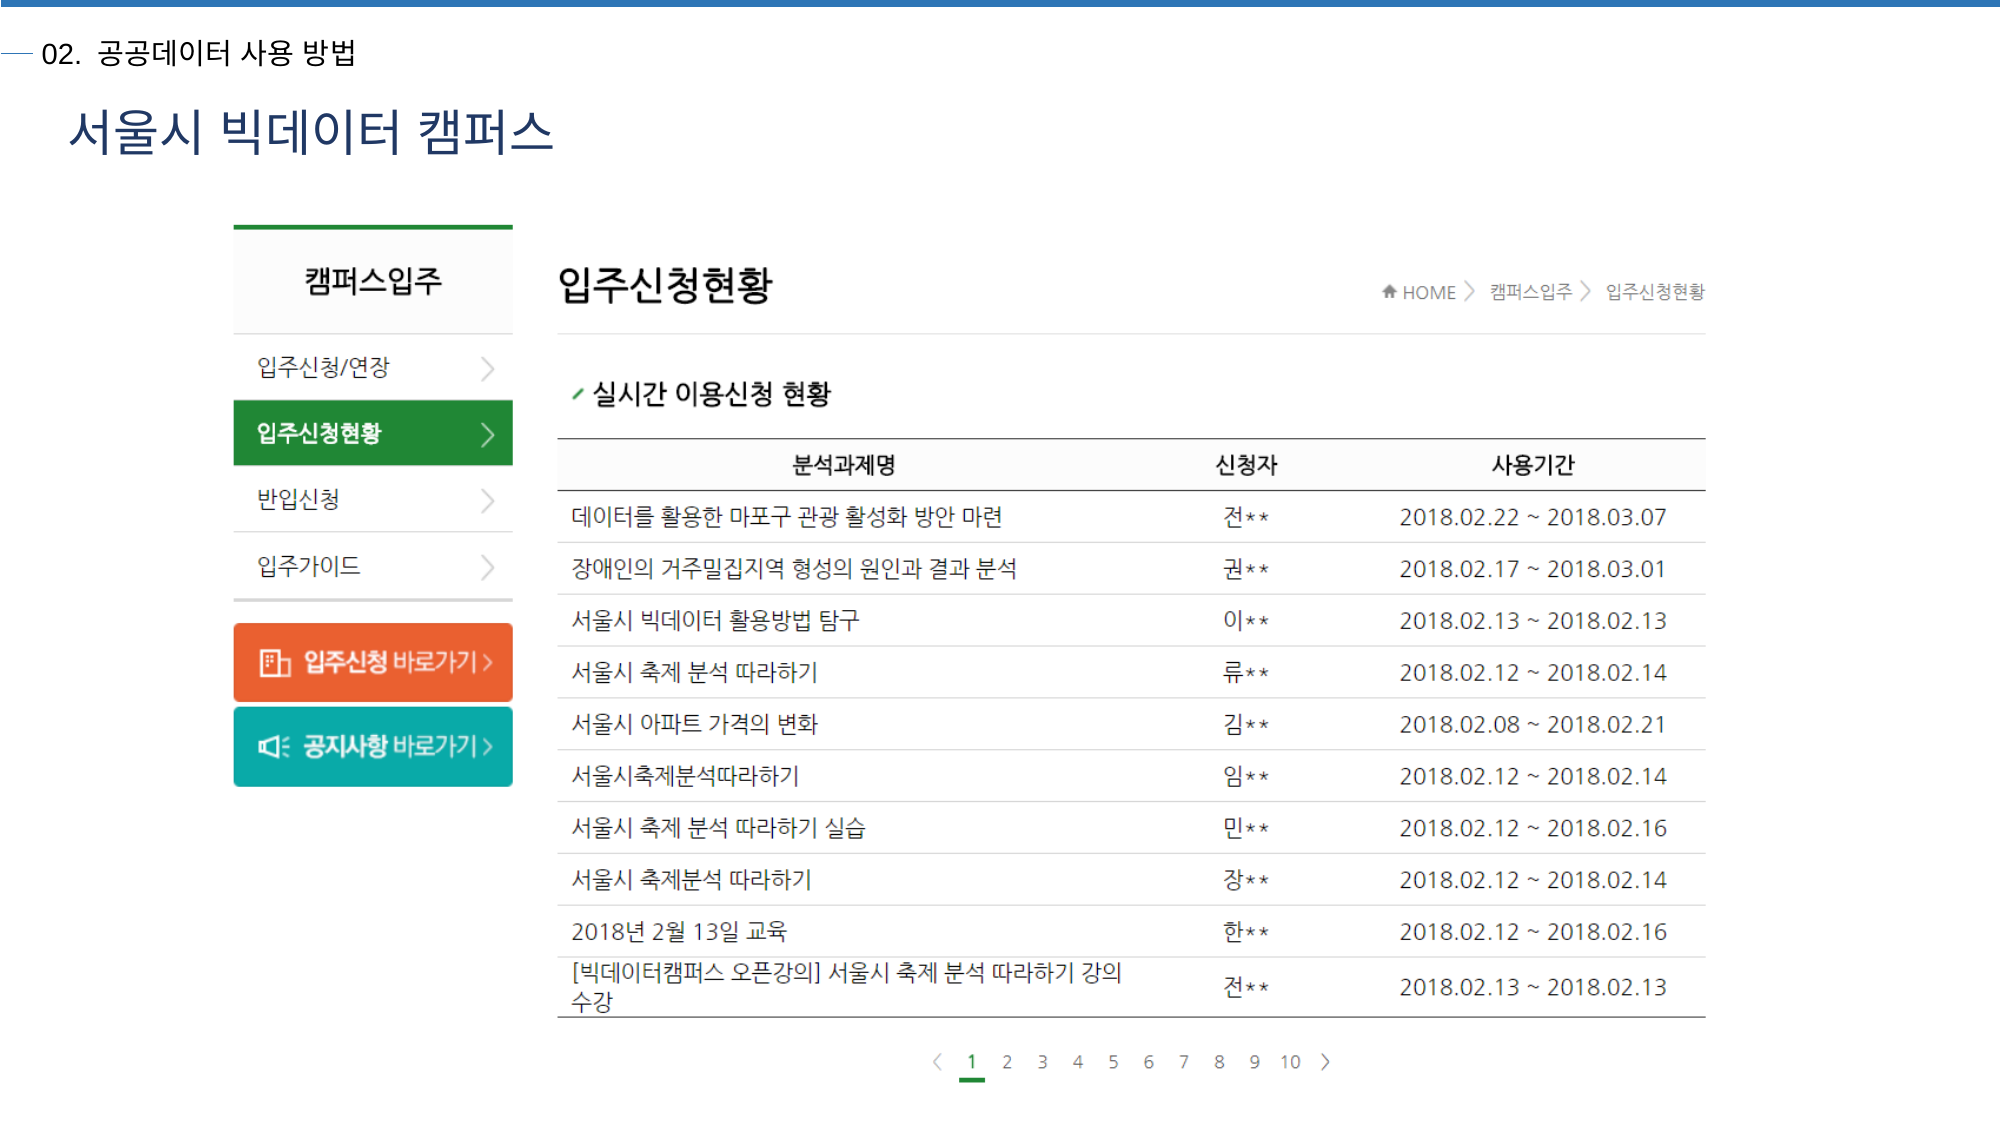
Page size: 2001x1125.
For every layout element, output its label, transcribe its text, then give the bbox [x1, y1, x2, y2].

text_box 02. 공공데이터 사용 방법 [26, 28, 429, 78]
text_box 서울시 빅데이터 캠퍼스 [53, 94, 1175, 170]
picture [222, 212, 1727, 1092]
